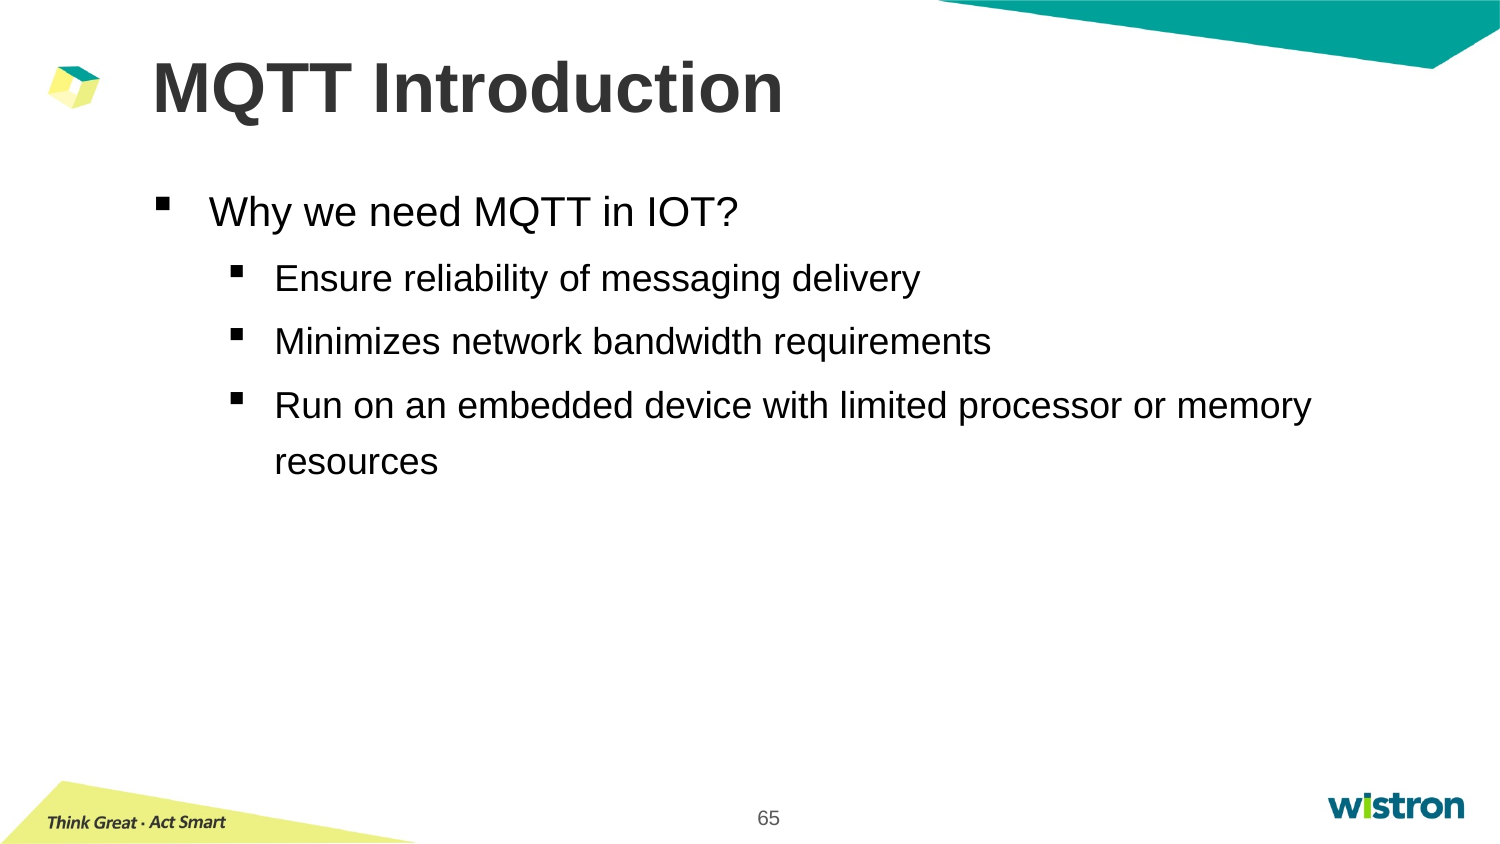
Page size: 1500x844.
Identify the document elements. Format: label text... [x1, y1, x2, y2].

title MQTT Introduction [137, 34, 1488, 136]
slide_number 65 [724, 796, 813, 844]
picture [0, 0, 1500, 844]
list Why we need MQTT in IOT? Ensure reliability of messaging delivery Minimizes network bandwidth requirements Run on an embedded device with limited processor or memory resources [137, 165, 1438, 722]
